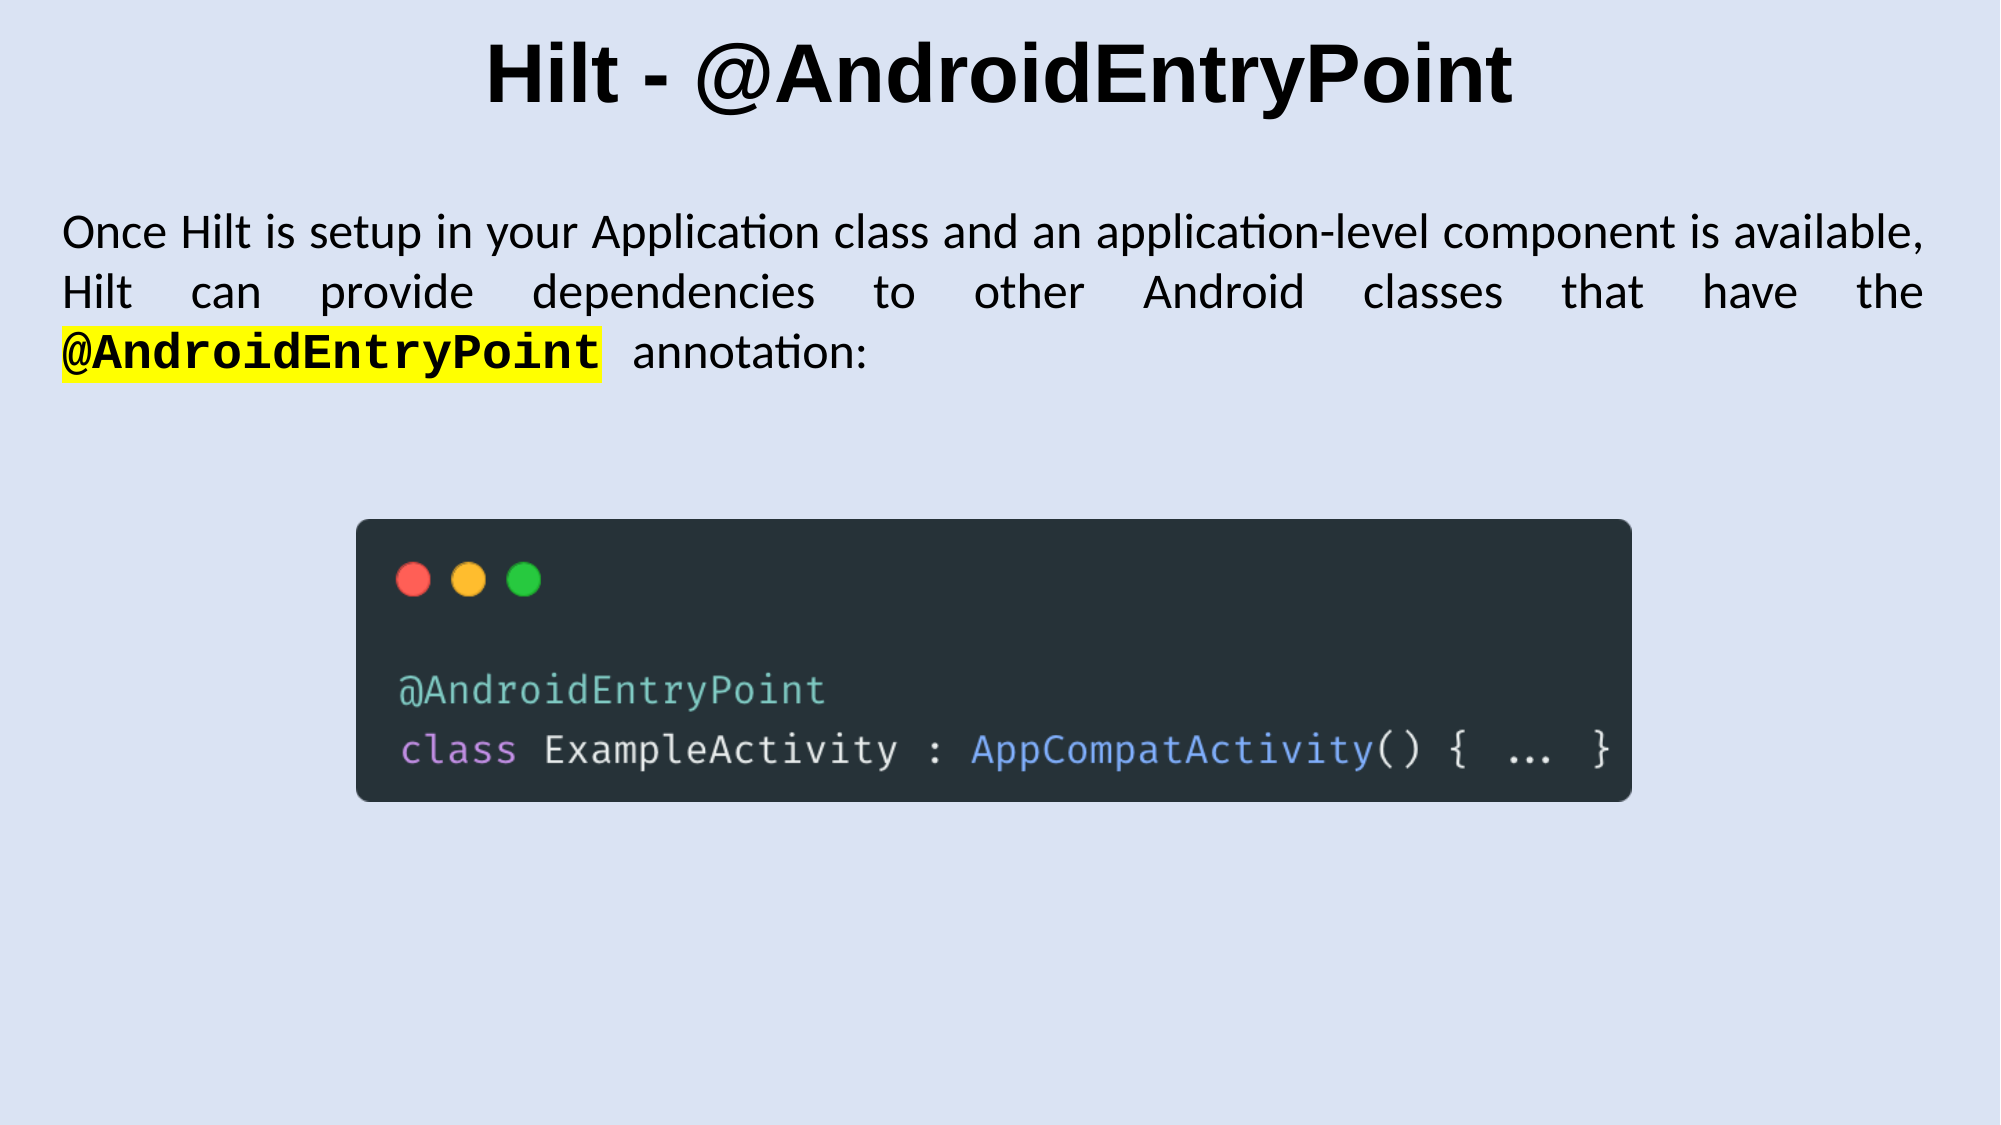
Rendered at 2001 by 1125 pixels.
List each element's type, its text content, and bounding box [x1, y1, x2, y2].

picture [356, 519, 1632, 802]
title Hilt - @AndroidEntryPoint [0, 0, 2000, 152]
text_box Once Hilt is setup in your Application class and an application-level component is available, Hilt can provide dependencies to other Android classes that have the @AndroidEntryPoint annotation: [47, 190, 1940, 386]
